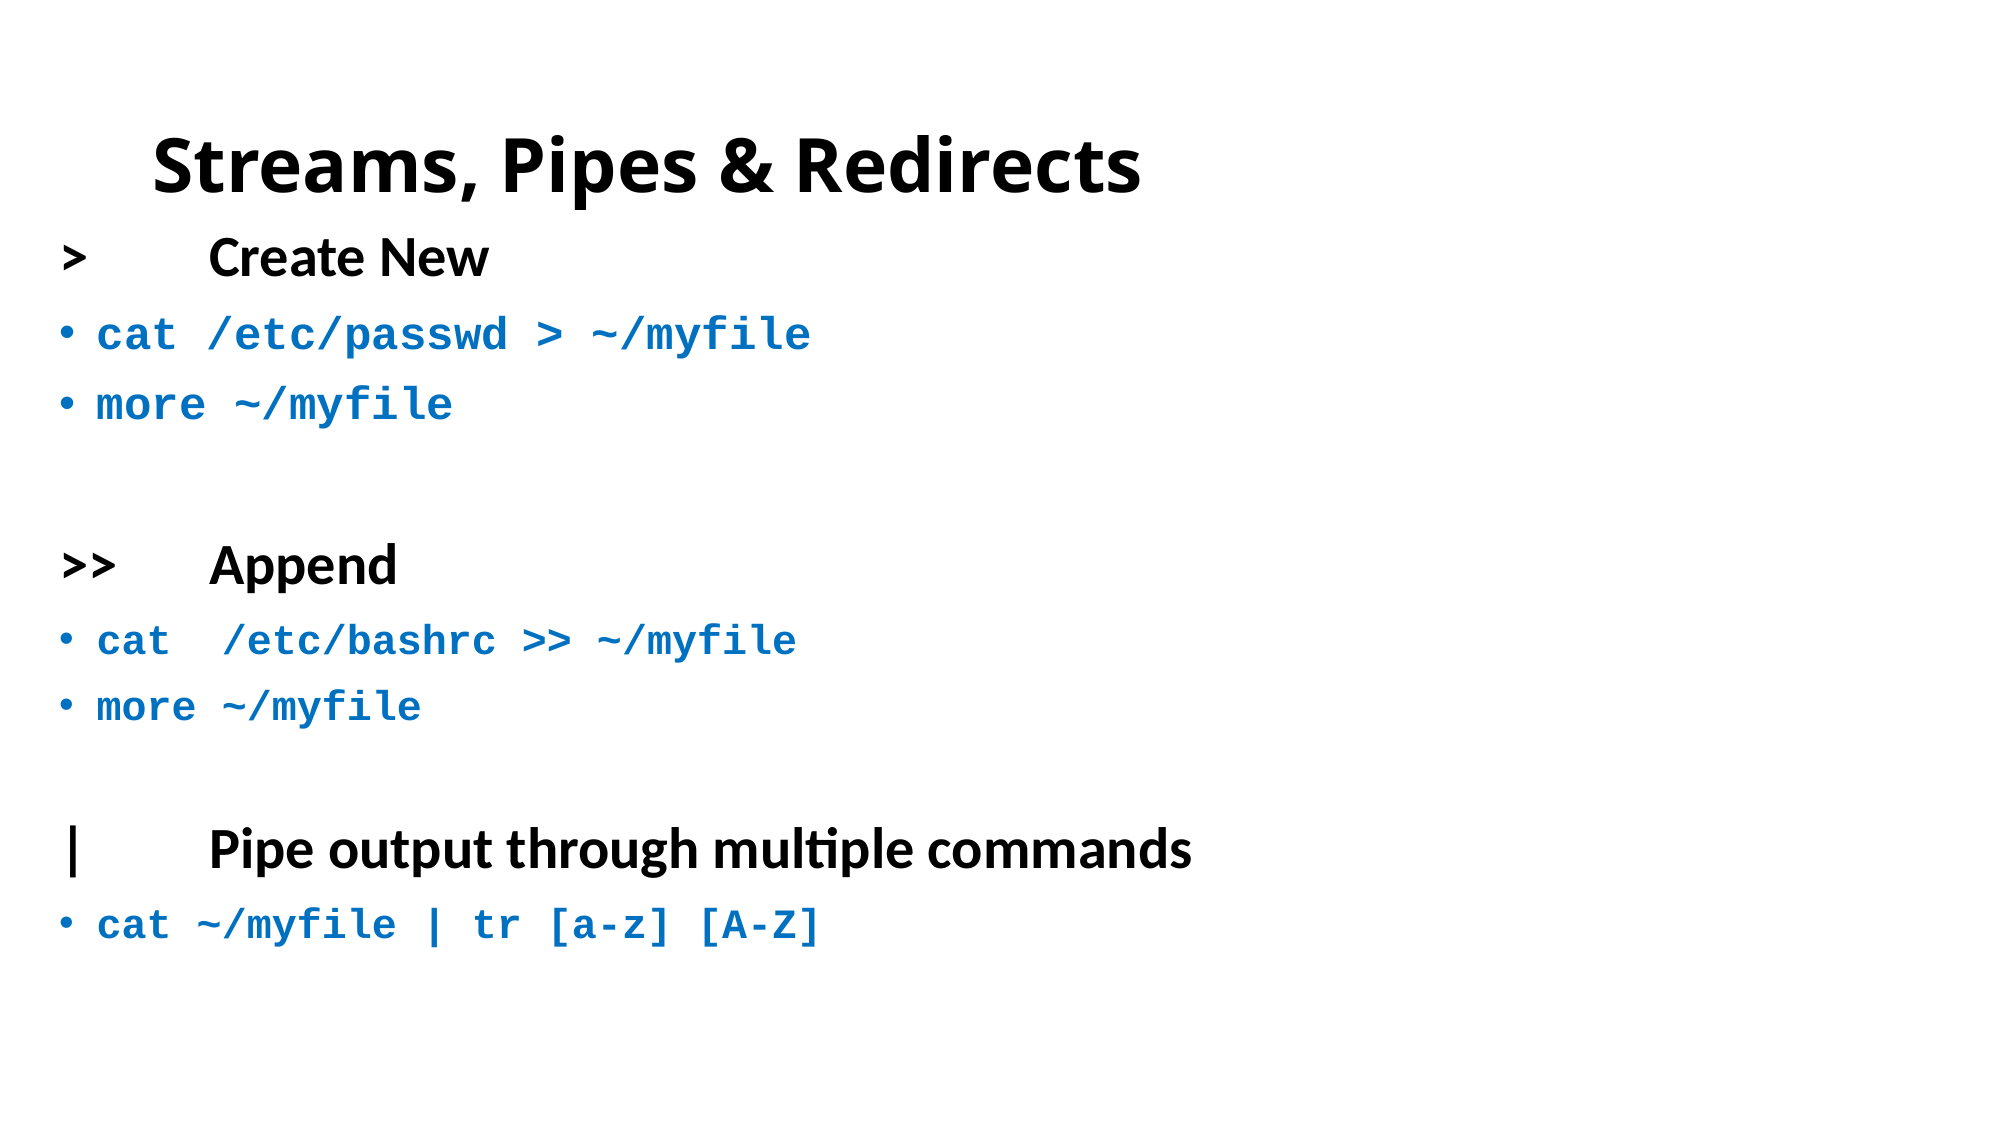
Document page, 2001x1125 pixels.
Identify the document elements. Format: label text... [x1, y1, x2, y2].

list > Create New cat /etc/passwd > ~/myfile more ~/myfile >> Append cat /etc/bashrc >> ~/myfile more ~/myfile | Pipe output through multiple commands cat ~/myfile | tr [a-z] [A-Z] [44, 218, 1956, 1125]
title Streams, Pipes & Redirects [137, 59, 1863, 278]
